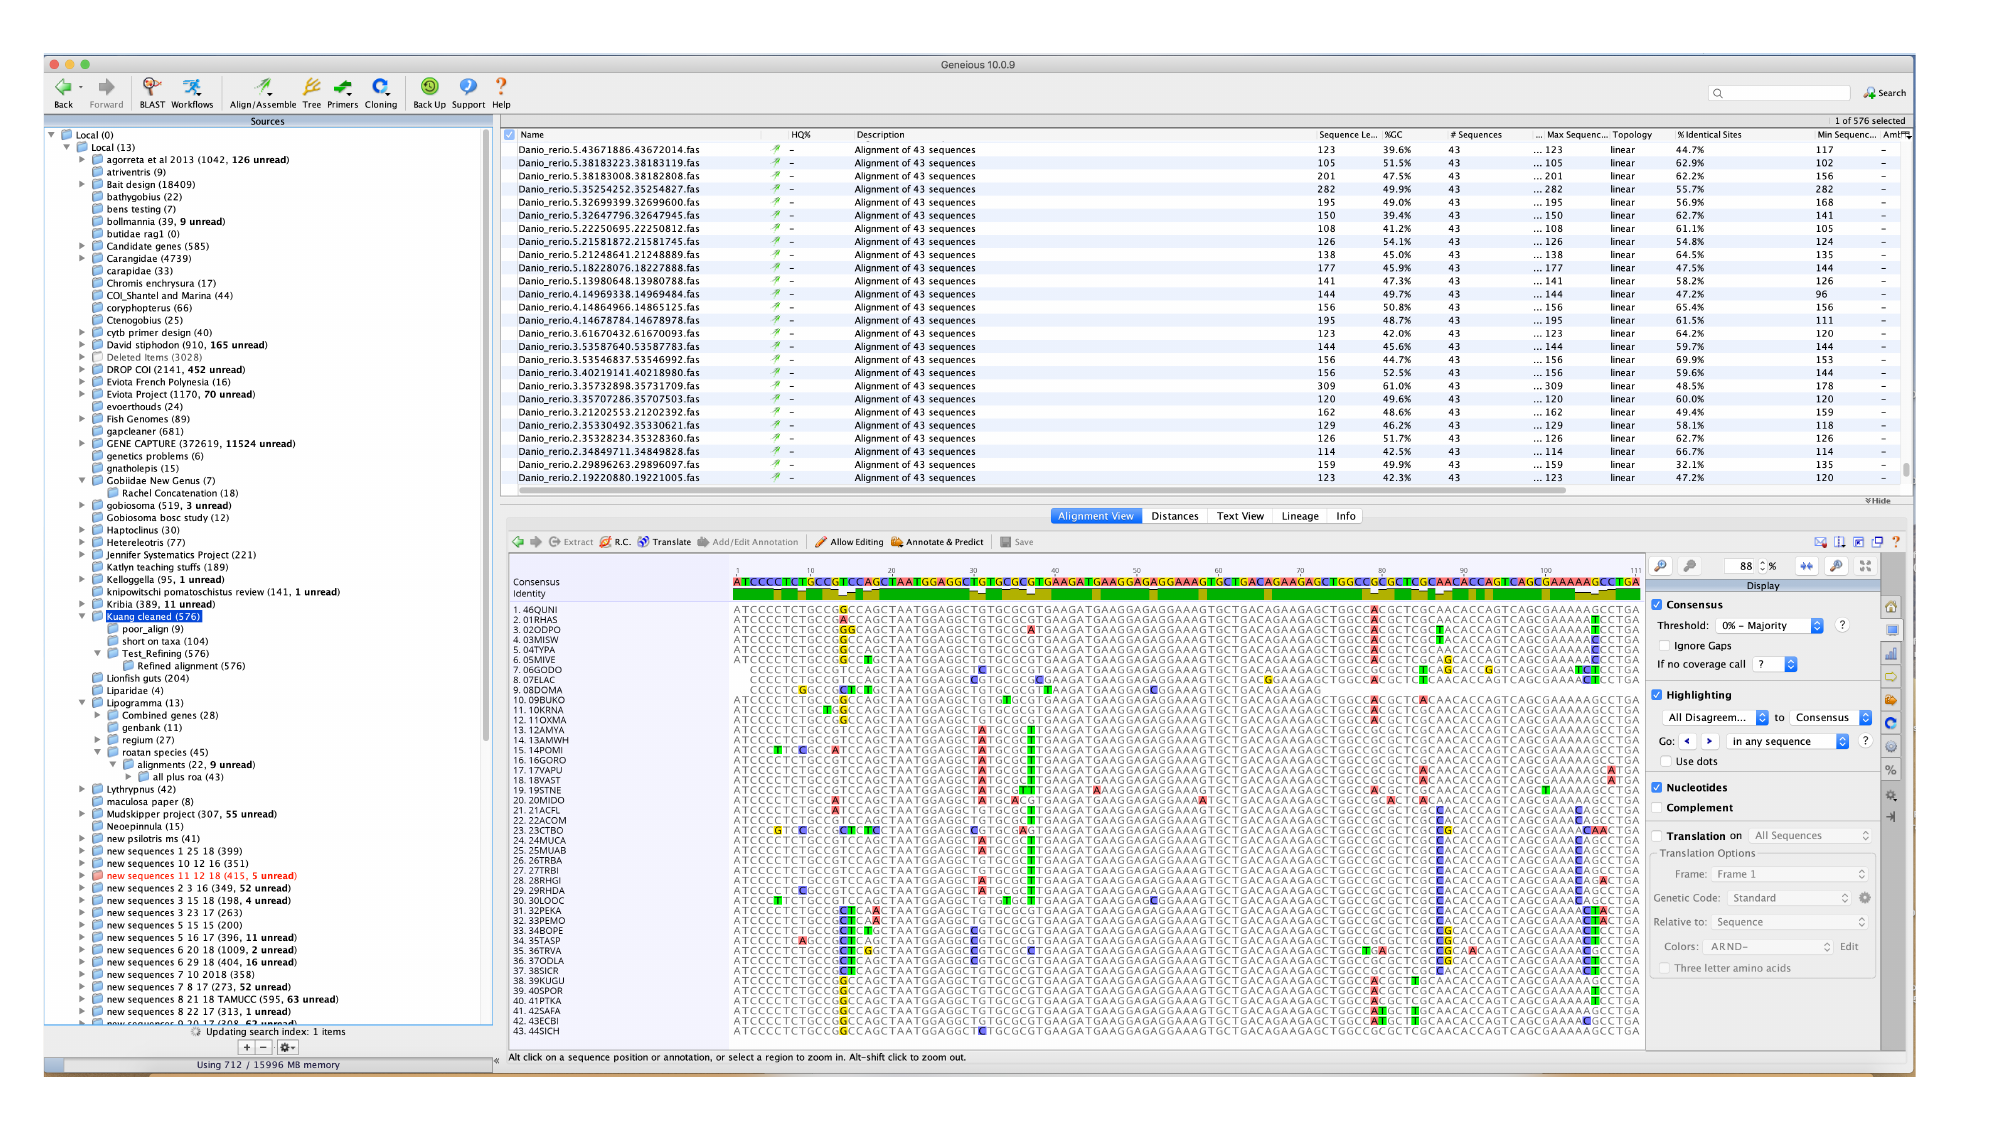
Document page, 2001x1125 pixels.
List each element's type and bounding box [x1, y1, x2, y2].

picture [43, 53, 1916, 1077]
